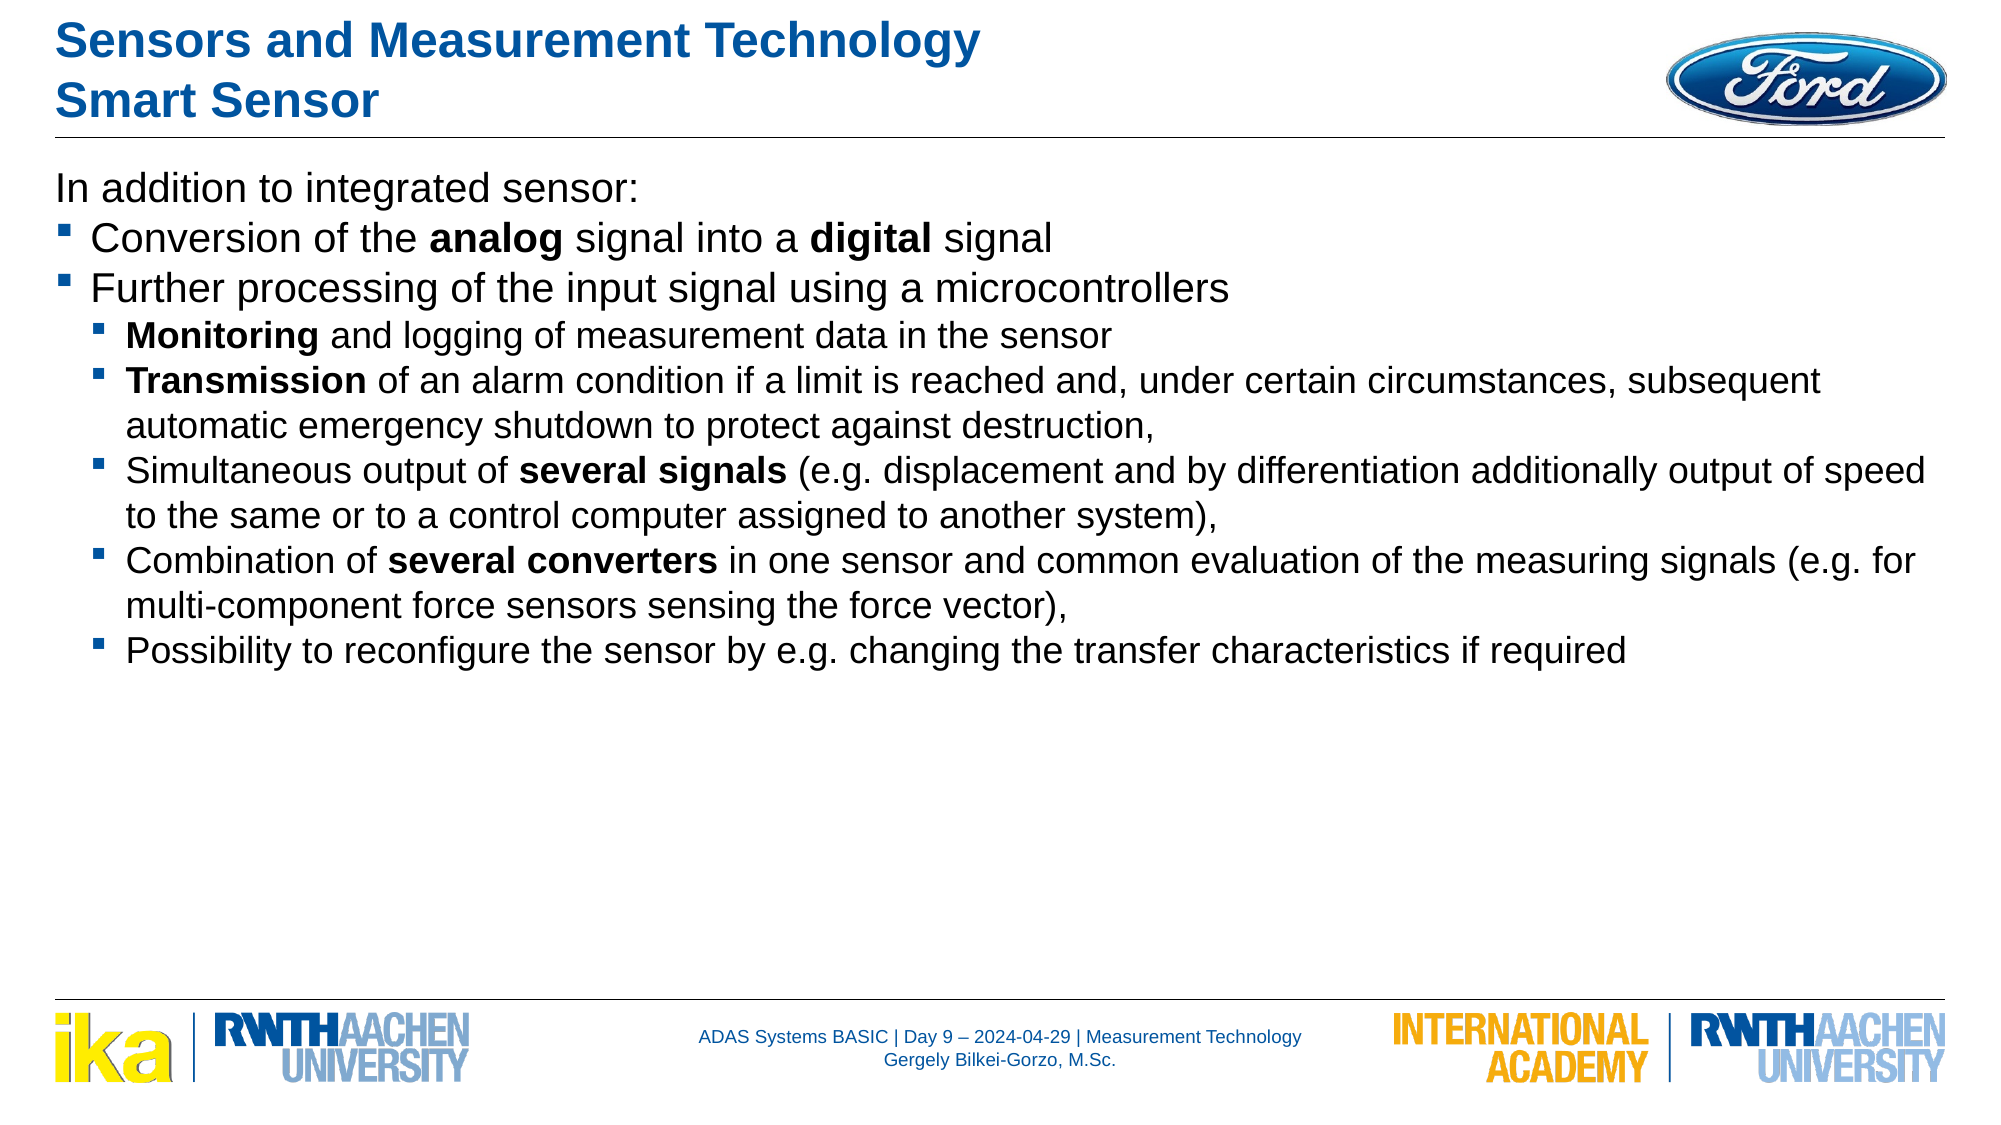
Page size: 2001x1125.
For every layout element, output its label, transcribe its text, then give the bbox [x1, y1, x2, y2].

picture [55, 1012, 469, 1083]
list In addition to integrated sensor: Conversion of the analog signal into a digital signal Further processing of the input signal using a microcontrollers Monitoring and logging of measurement data in the sensor Transmission of an alarm condition if a limit is reached and, under certain circumstances, subsequent automatic emergency shutdown to protect against destruction, Simultaneous output of several signals (e.g. displacement and by differentiation additionally output of speed to the same or to a control computer assigned to another system), Combination of several converters in one sensor and common evaluation of the measuring signals (e.g. for multi-component force sensors sensing the force vector), Possibility to reconfigure the sensor by e.g. changing the transfer characteristics if required [54, 160, 1945, 976]
picture [1394, 1012, 1945, 1083]
list Sensors and Measurement Technology Smart Sensor [55, 7, 1945, 129]
